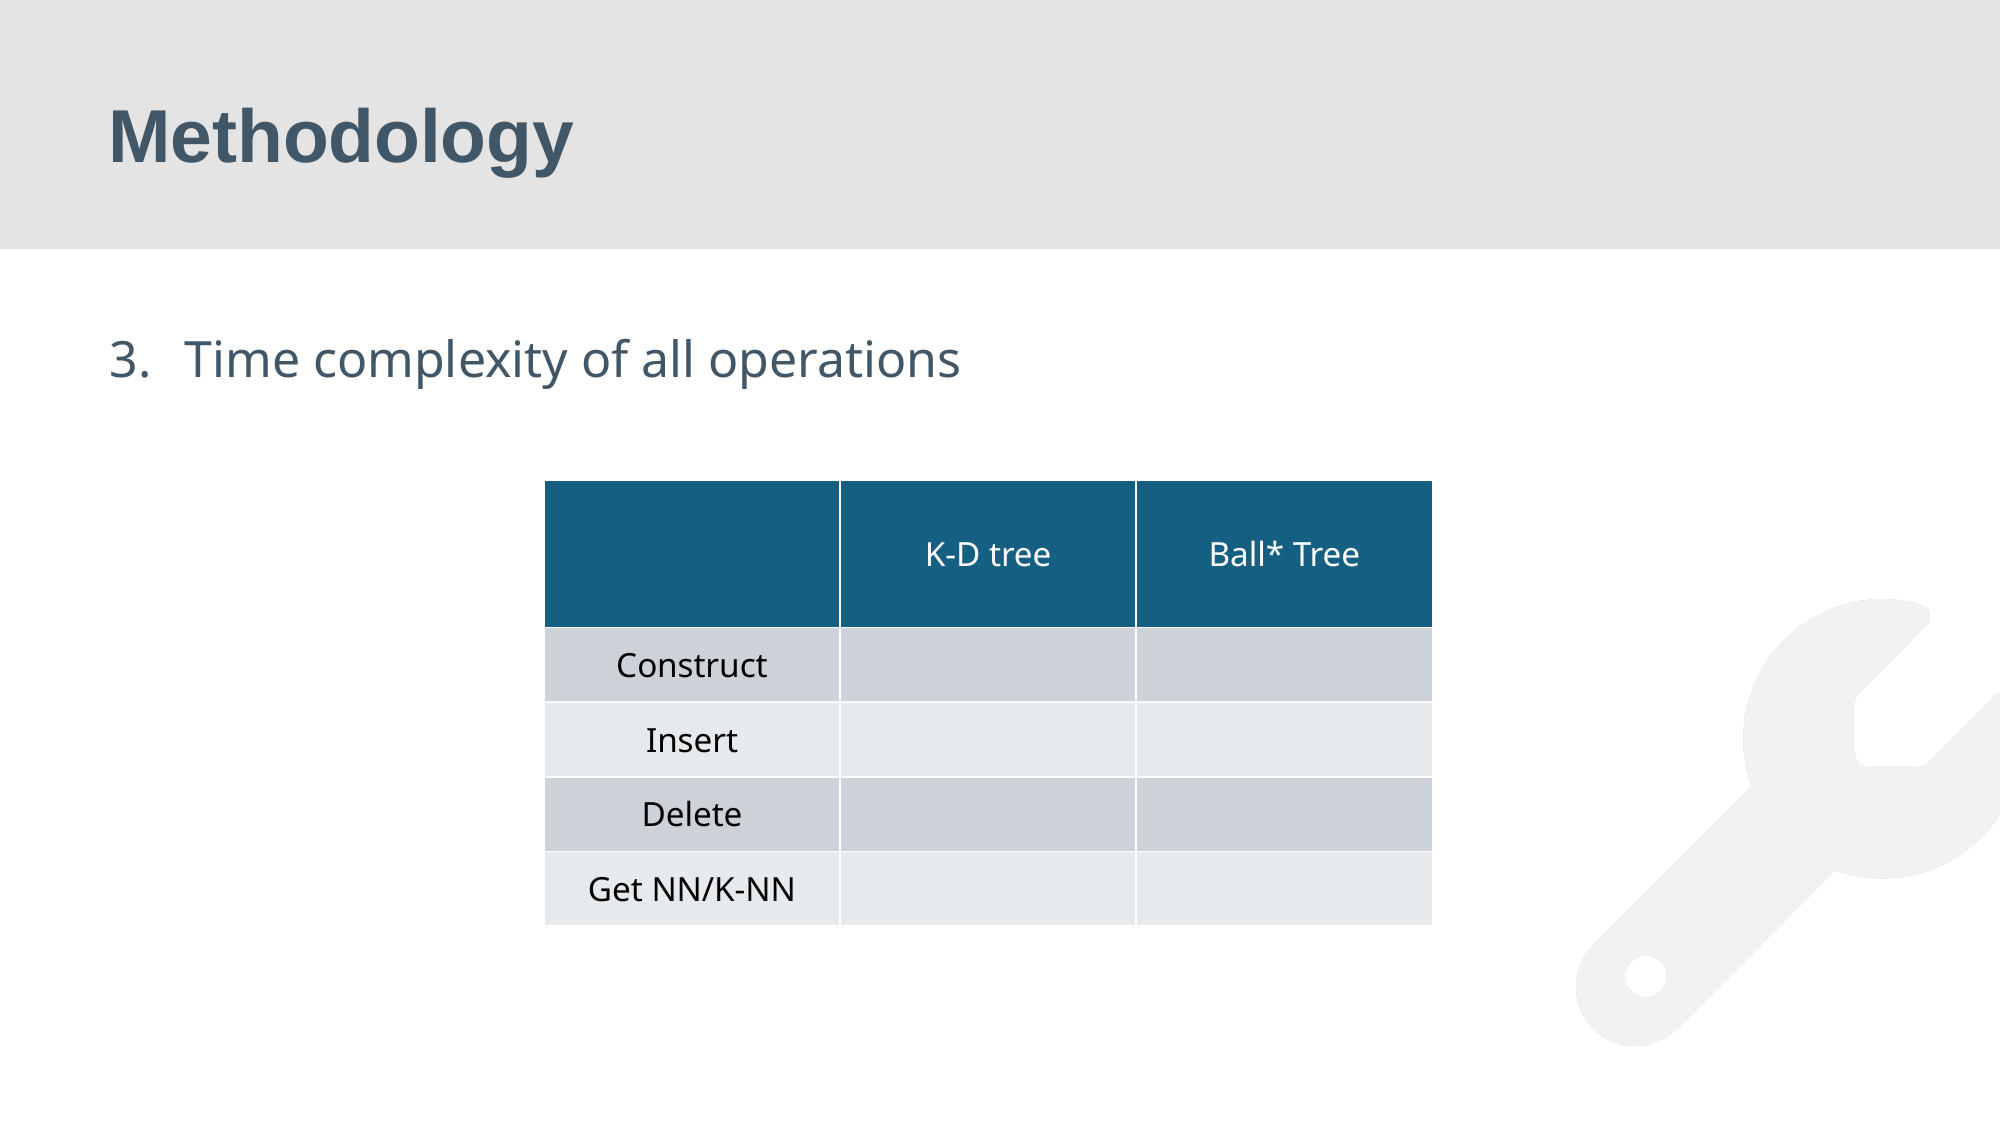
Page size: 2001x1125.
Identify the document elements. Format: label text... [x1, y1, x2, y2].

title Methodology [93, 56, 1884, 221]
picture [1575, 599, 2000, 1046]
list Time complexity of all operations [94, 320, 1884, 1087]
